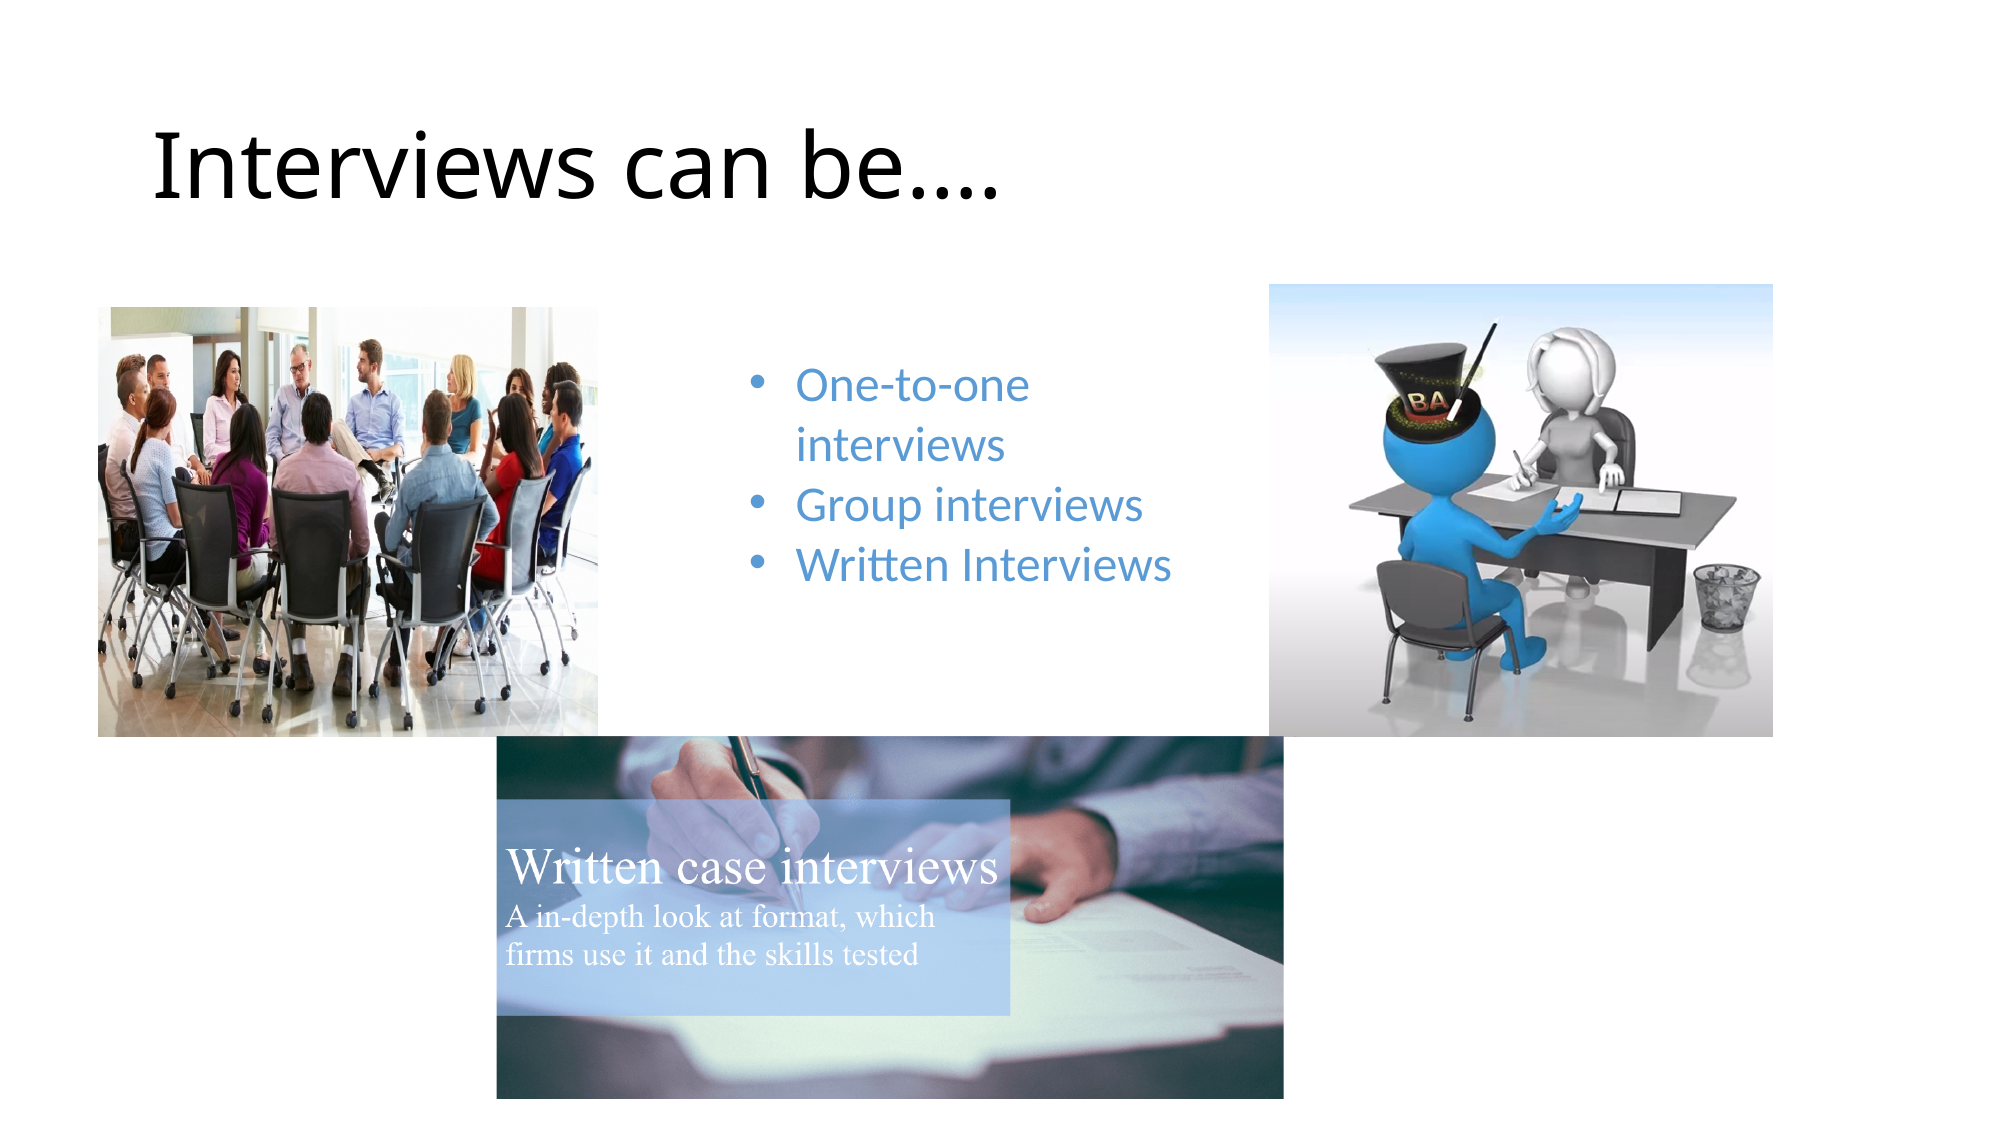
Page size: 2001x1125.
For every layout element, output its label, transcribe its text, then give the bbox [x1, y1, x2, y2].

picture [496, 284, 1773, 1099]
title Interviews can be…. [137, 59, 1863, 278]
text_box One-to-one interviews Group interviews Written Interviews [734, 344, 1232, 599]
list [98, 307, 598, 737]
